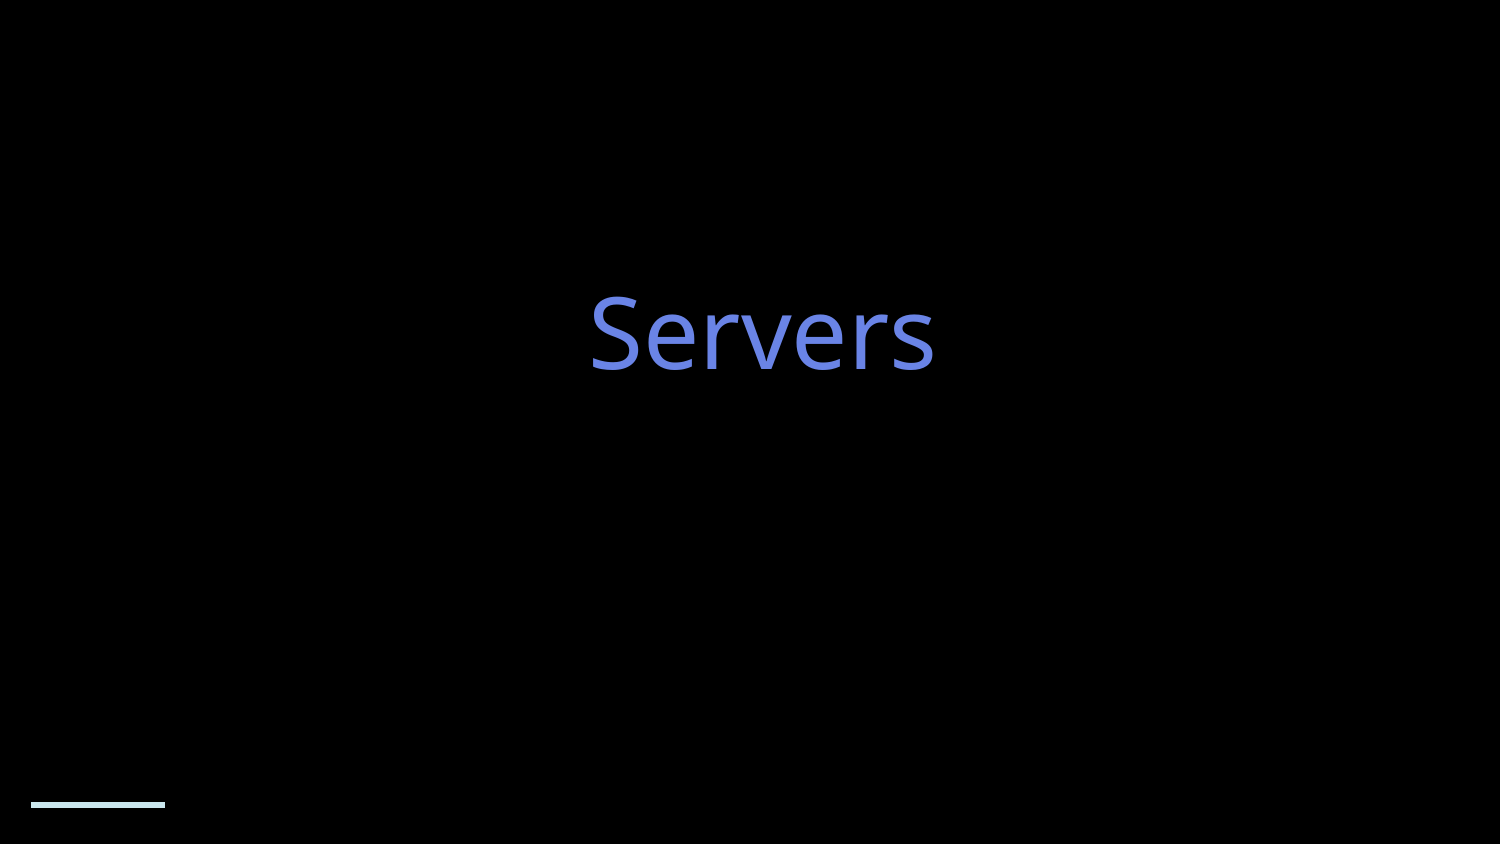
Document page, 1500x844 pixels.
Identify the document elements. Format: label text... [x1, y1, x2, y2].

title Servers [298, 254, 1228, 408]
